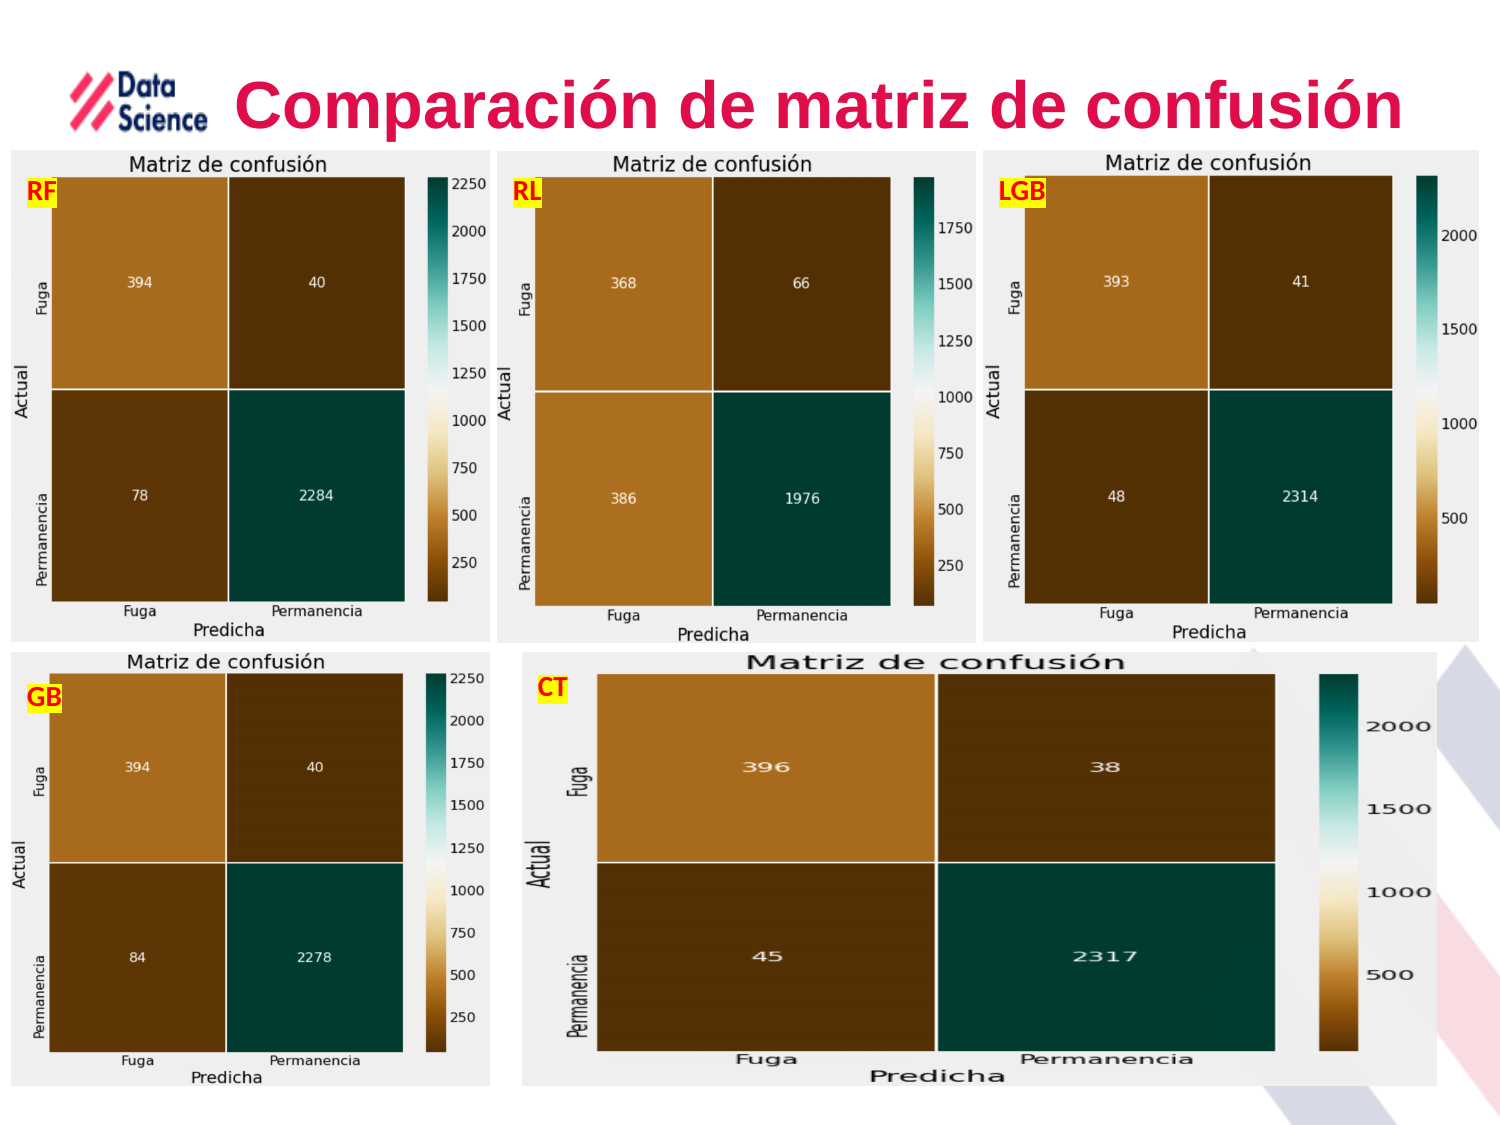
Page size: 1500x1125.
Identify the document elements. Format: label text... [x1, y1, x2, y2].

picture [3, 0, 1500, 1125]
text_box Comparación de matriz de confusión [219, 54, 1470, 151]
